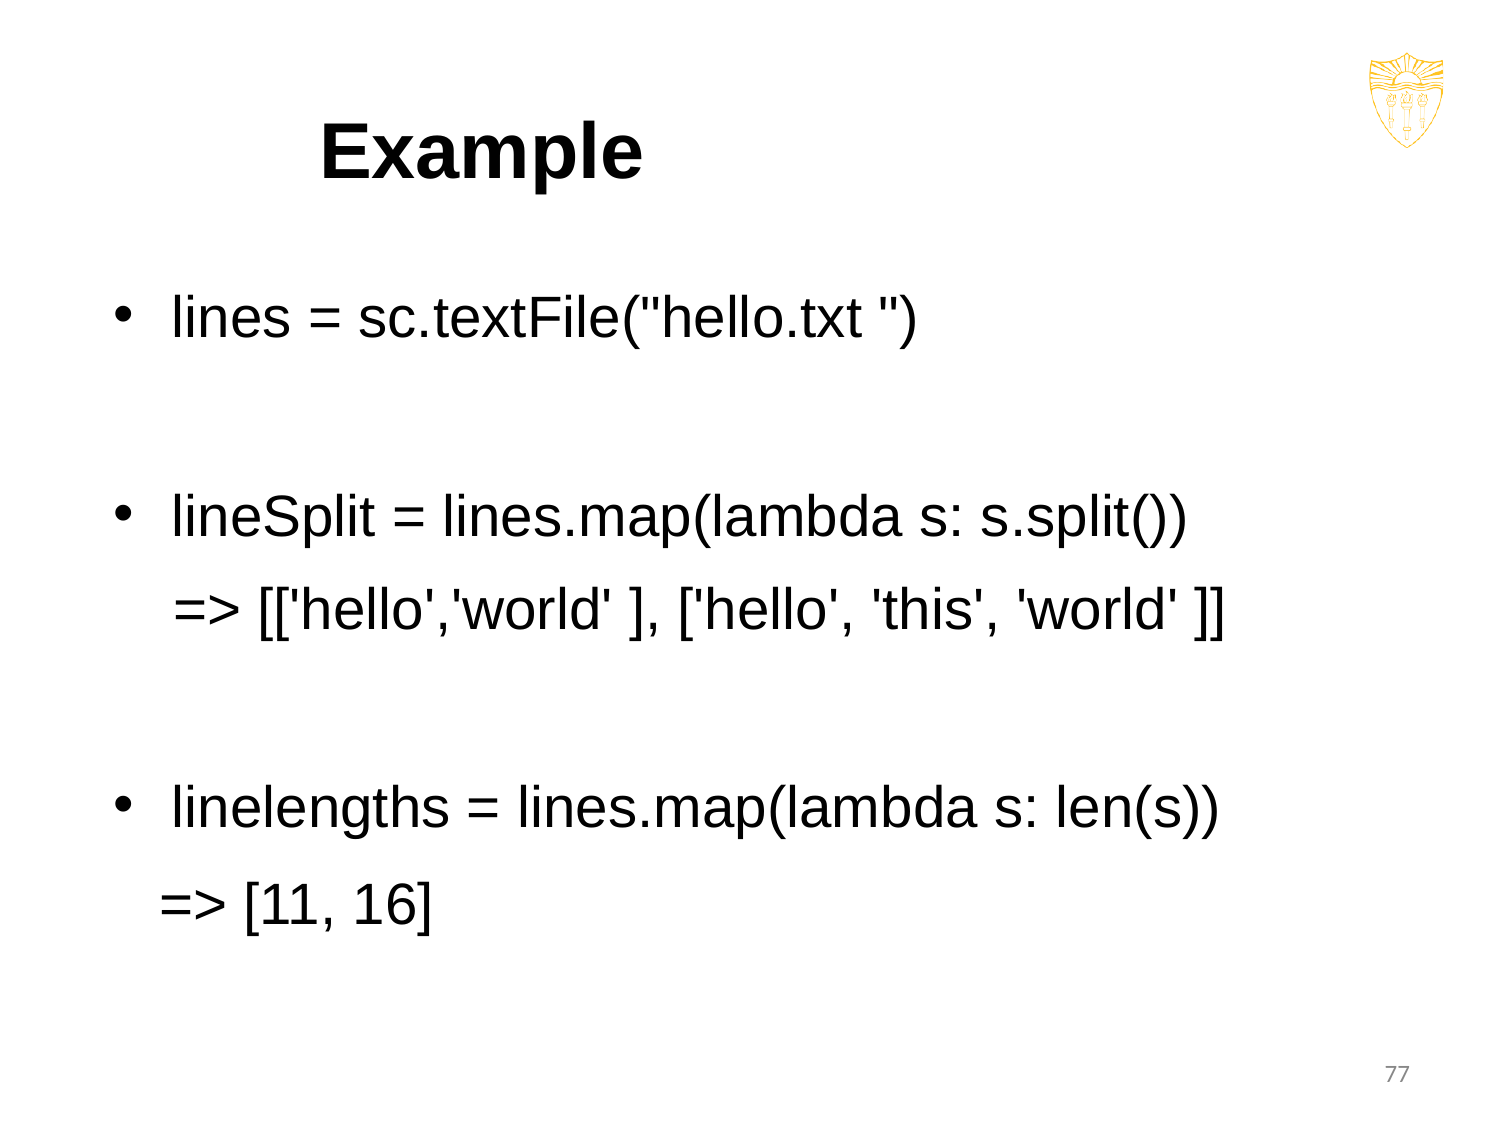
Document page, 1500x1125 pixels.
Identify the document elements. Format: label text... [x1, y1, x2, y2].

slide_number 77 [1074, 738, 1425, 1125]
picture [1369, 52, 1444, 148]
text_box lines = sc.textFile("hello.txt ") lineSplit = lines.map(lambda s: s.split()) => [['hello','world' ], ['hello', 'this', 'world' ]] linelengths = lines.map(lambda s: len(s)) => [11, 16] [111, 278, 1460, 936]
text_box Example [317, 99, 843, 195]
